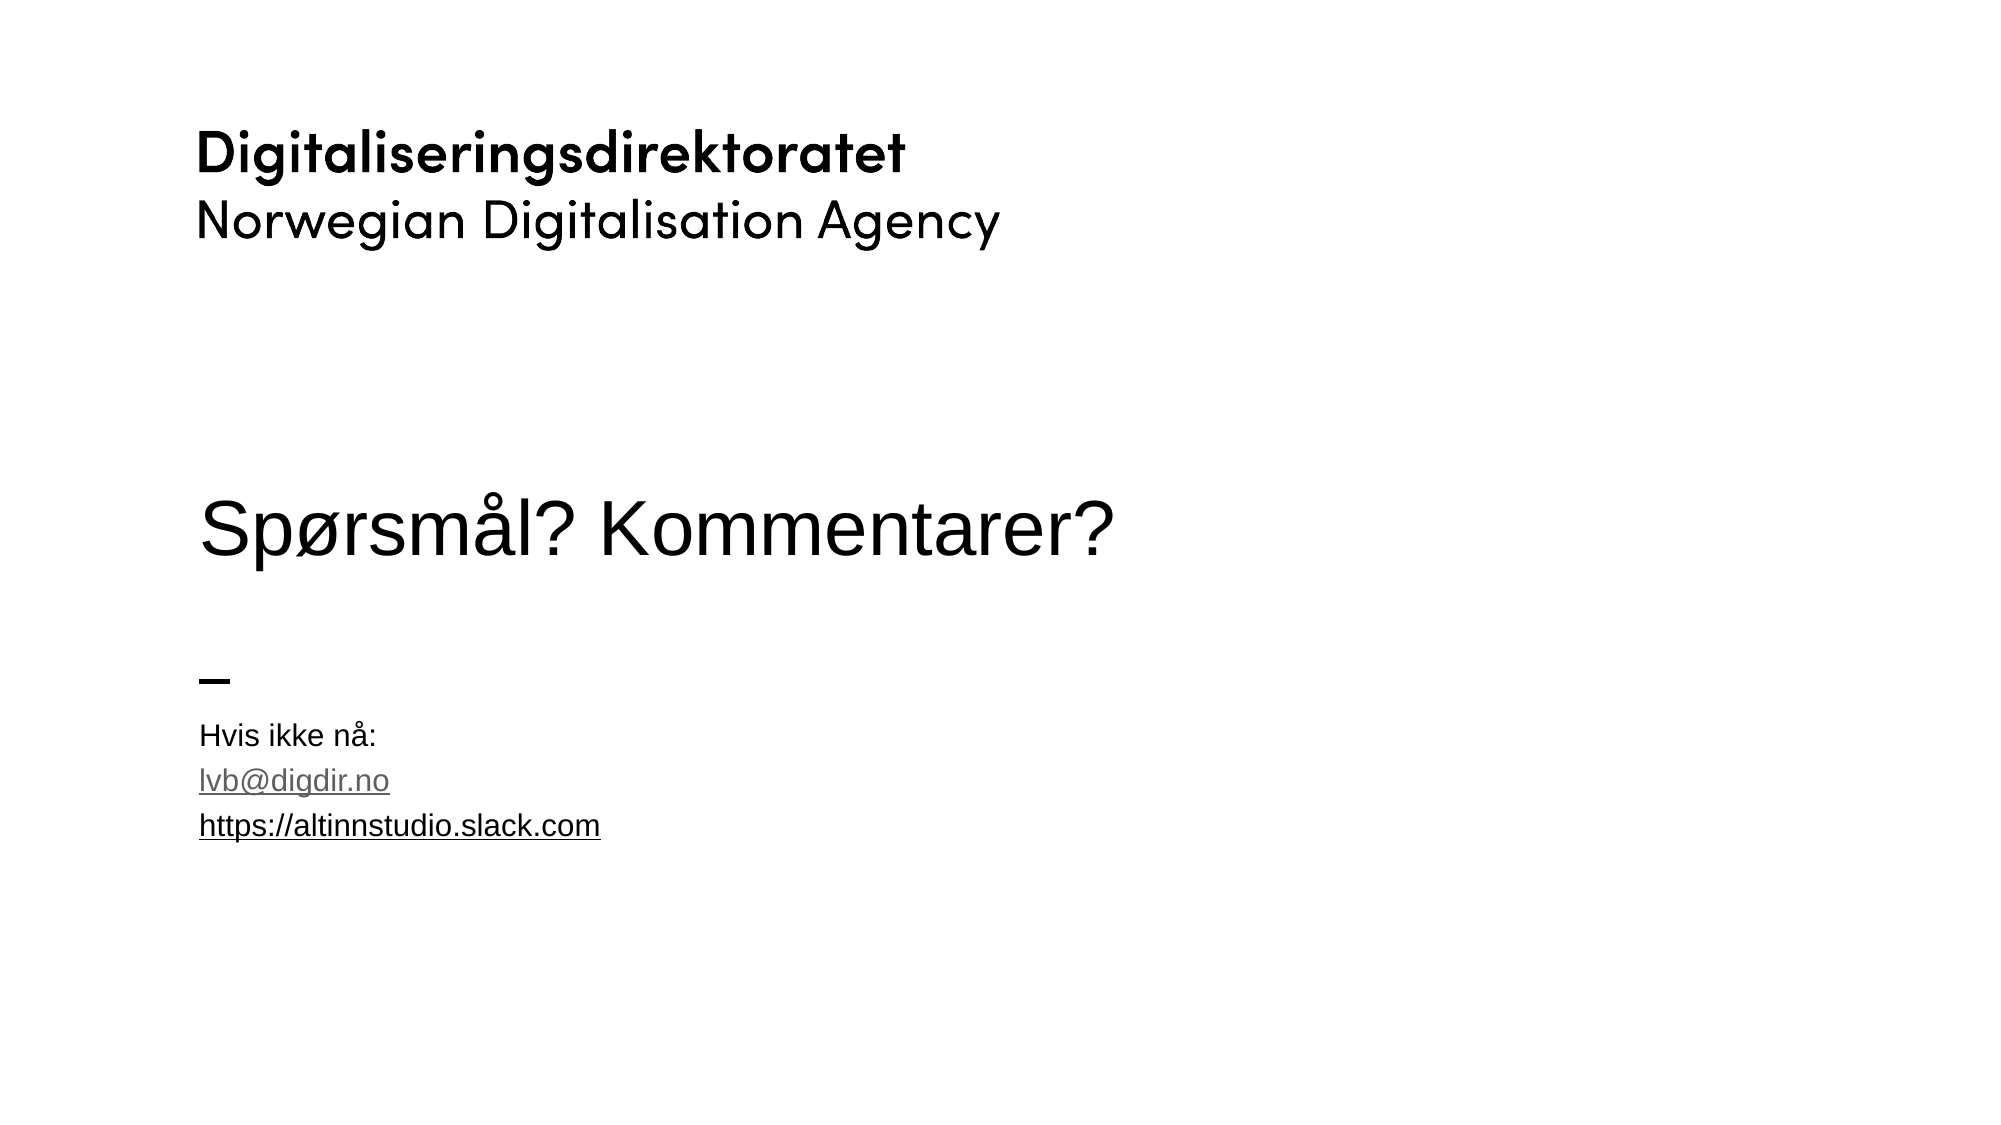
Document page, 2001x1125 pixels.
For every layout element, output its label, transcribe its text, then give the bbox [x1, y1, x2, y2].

title Spørsmål? Kommentarer? [199, 382, 1529, 571]
subtitle Hvis ikke nå: lvb@digdir.no https://altinnstudio.slack.com [199, 715, 709, 867]
picture [199, 129, 1000, 251]
